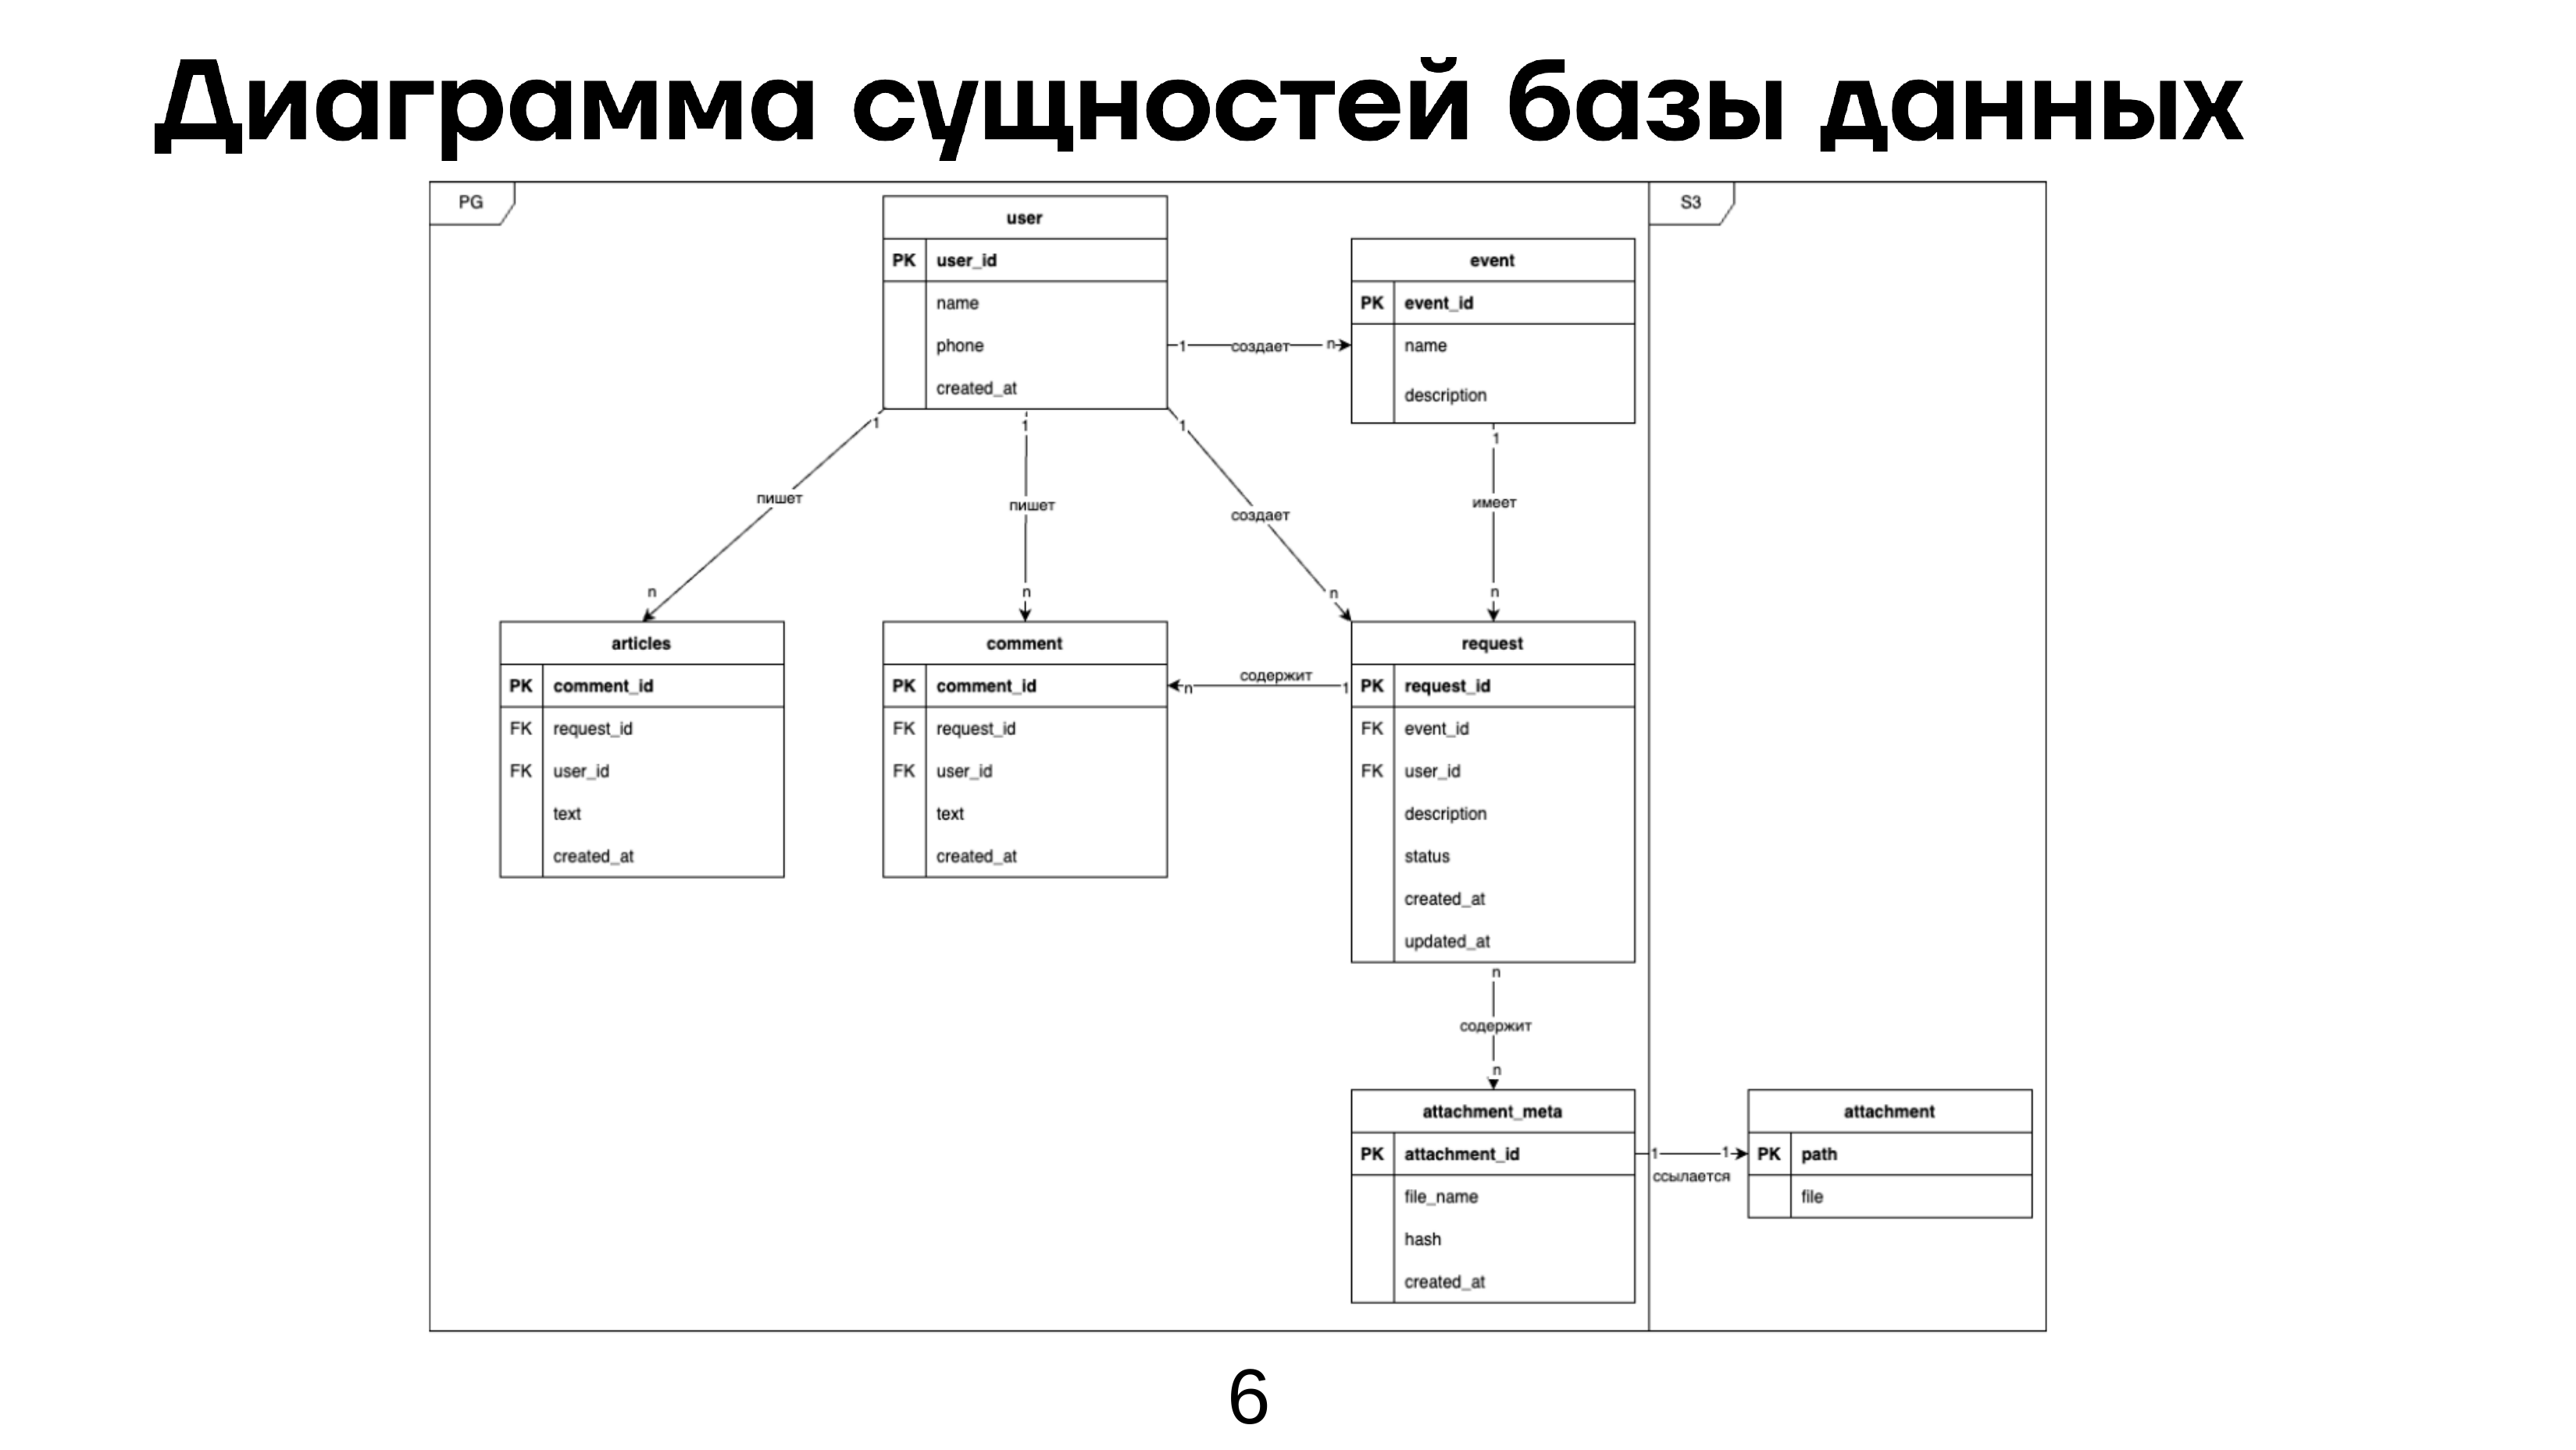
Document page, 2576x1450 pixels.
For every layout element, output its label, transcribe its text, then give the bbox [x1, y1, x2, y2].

text_box 6 [1215, 1362, 1363, 1445]
picture [155, 57, 2244, 1357]
